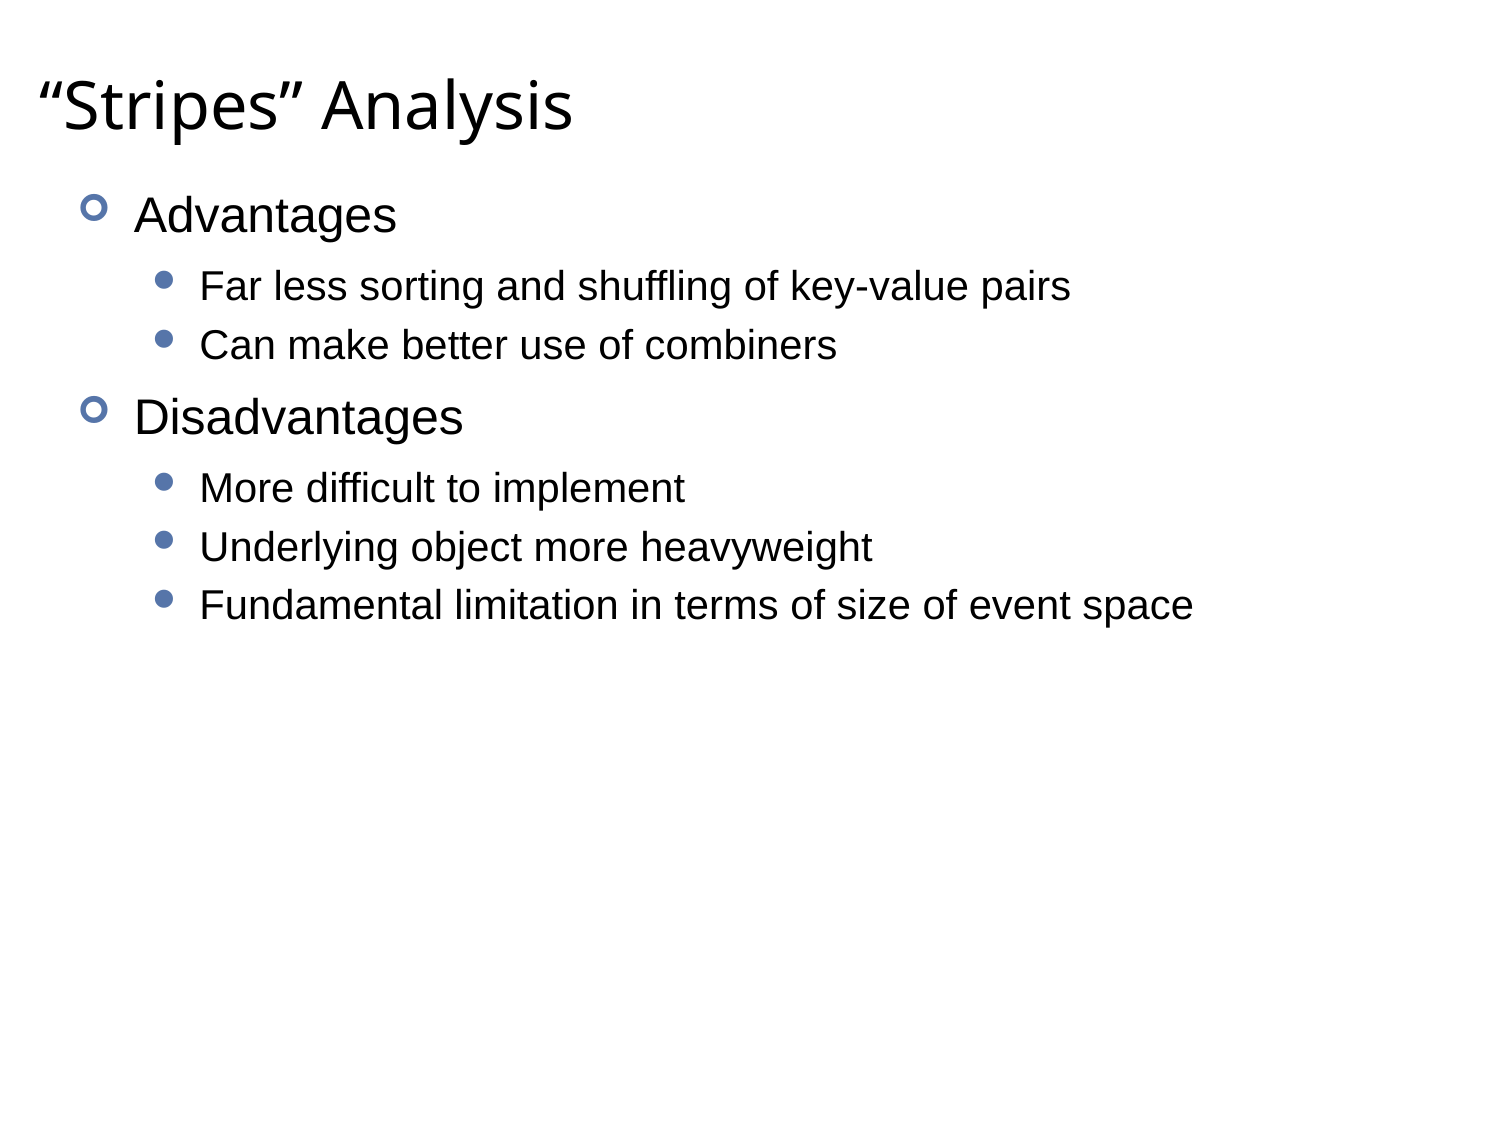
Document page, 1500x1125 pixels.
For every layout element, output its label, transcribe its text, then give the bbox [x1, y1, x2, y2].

list Advantages Far less sorting and shuffling of key-value pairs Can make better use of combiners Disadvantages More difficult to implement Underlying object more heavyweight Fundamental limitation in terms of size of event space [62, 174, 1451, 1013]
title “Stripes” Analysis [24, 18, 1451, 188]
